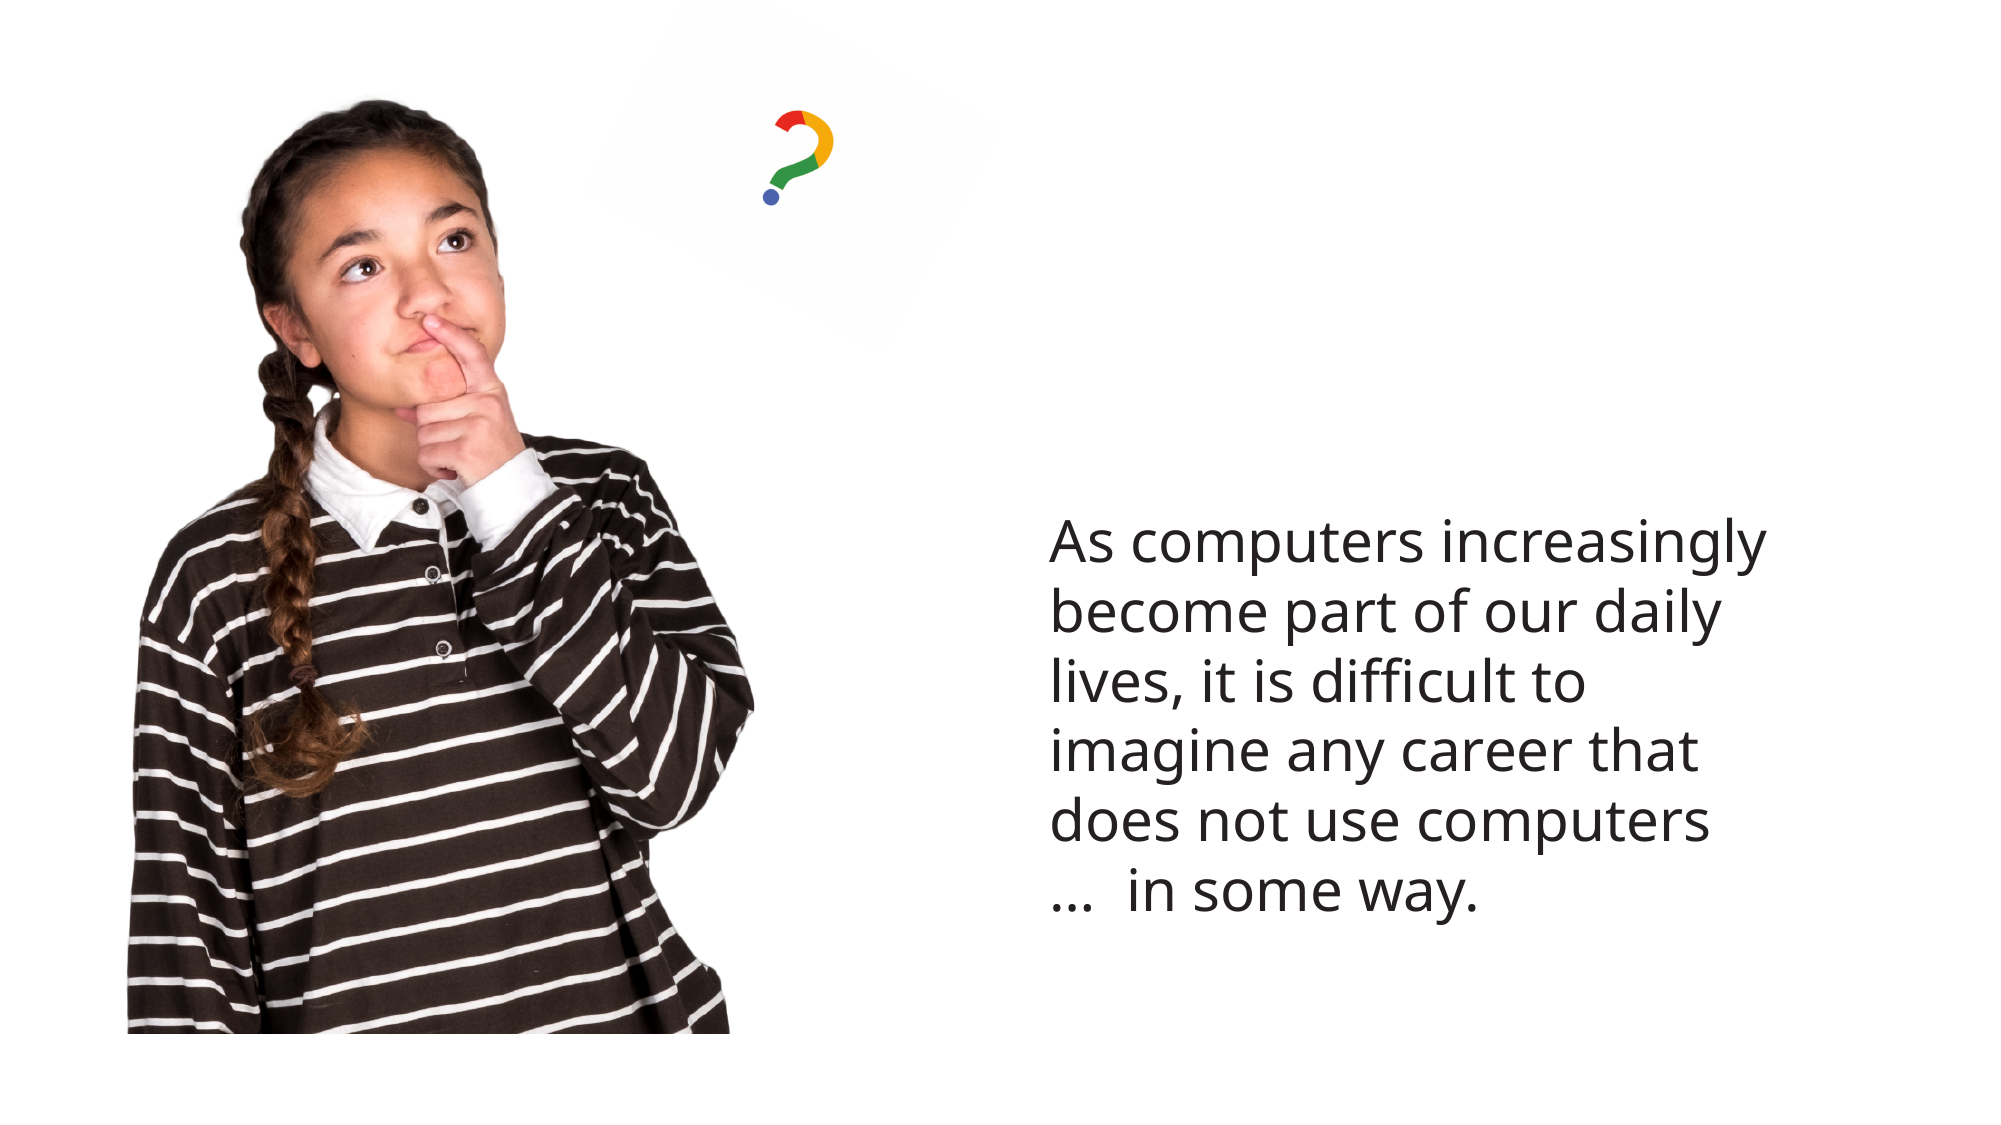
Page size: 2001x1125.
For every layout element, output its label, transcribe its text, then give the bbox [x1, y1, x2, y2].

picture [52, 0, 1002, 1034]
text_box As computers increasingly become part of our daily lives, it is difficult to imagine any career that does not use computers … in some way. [1034, 496, 1821, 932]
